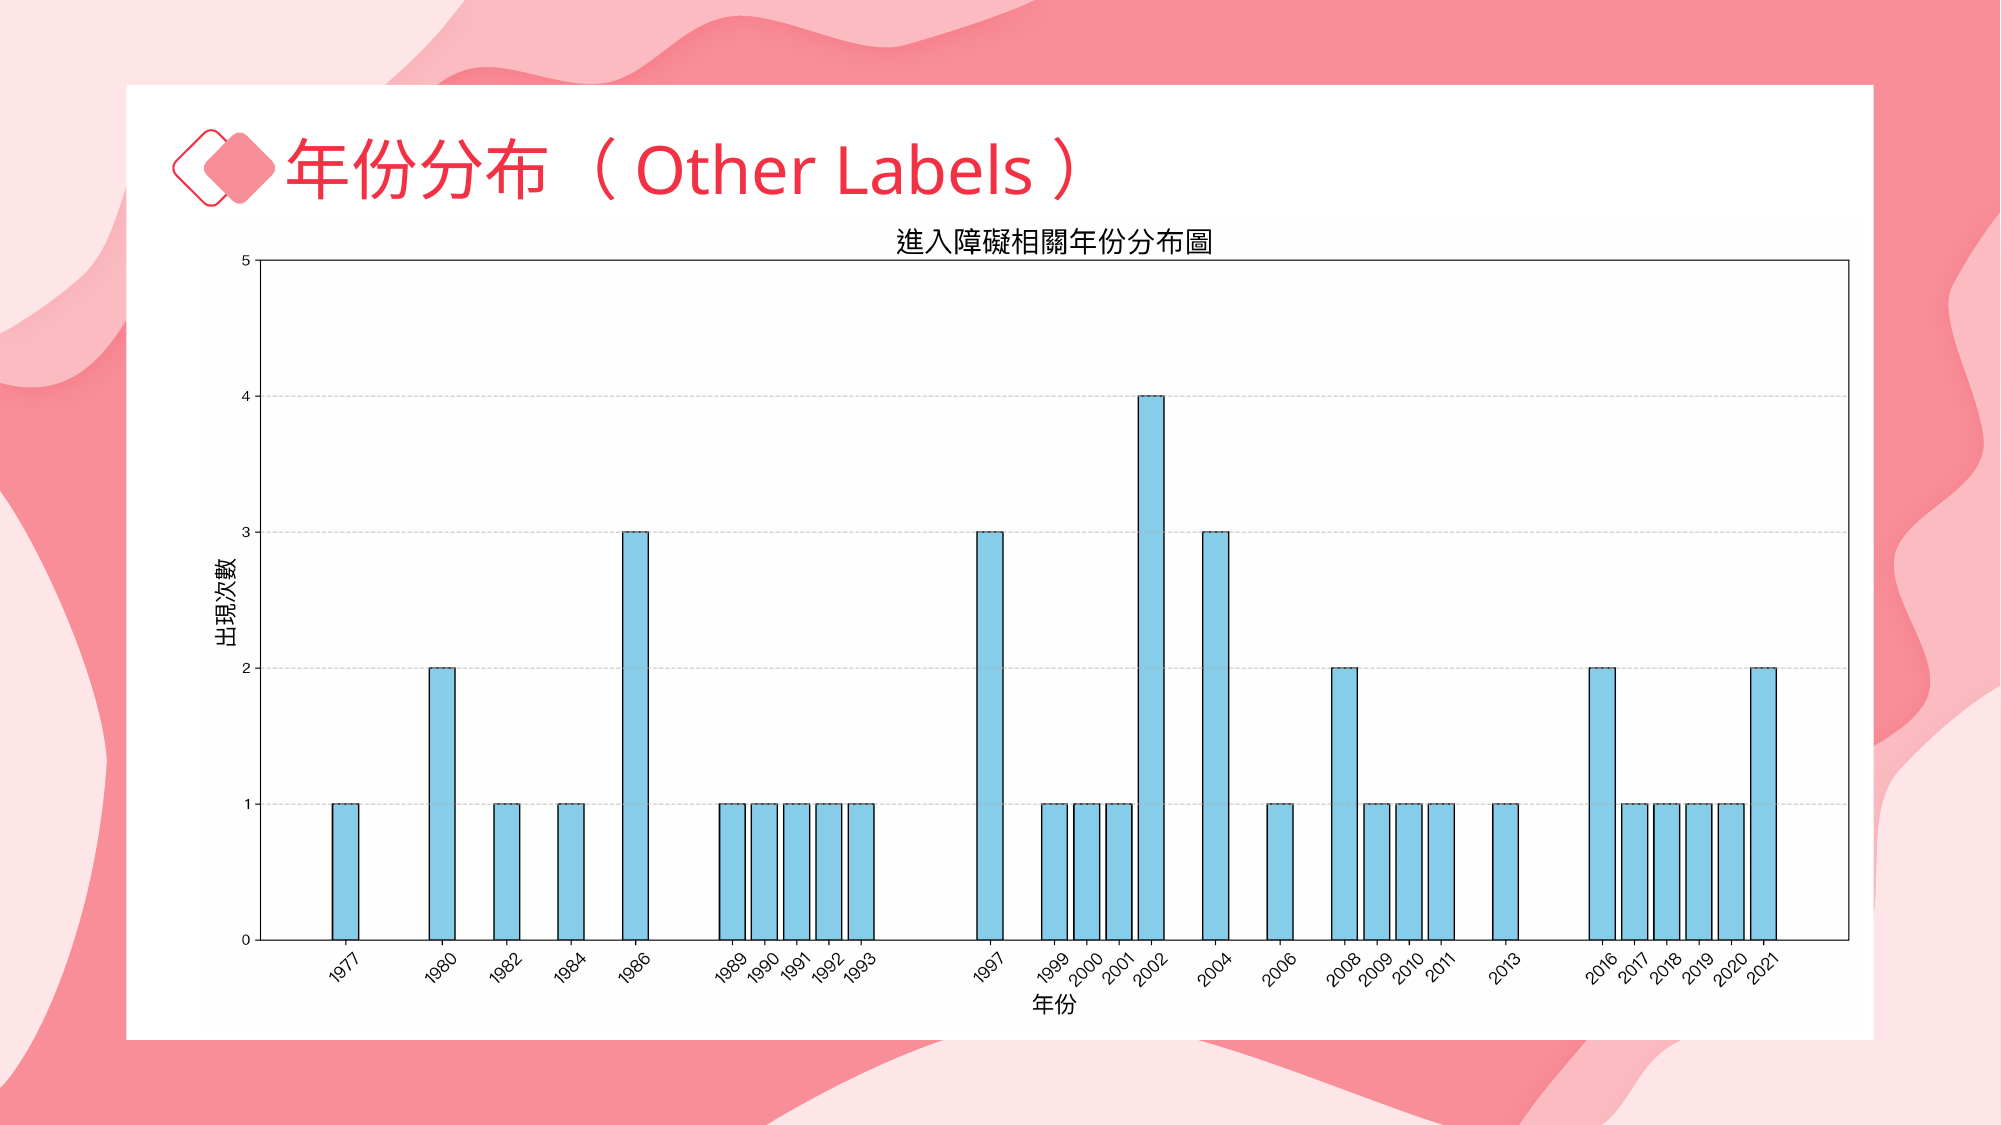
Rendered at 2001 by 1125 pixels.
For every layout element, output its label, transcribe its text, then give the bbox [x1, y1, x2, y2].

picture [198, 215, 1864, 1032]
text_box 年份分布（Other Labels） [270, 120, 1132, 215]
